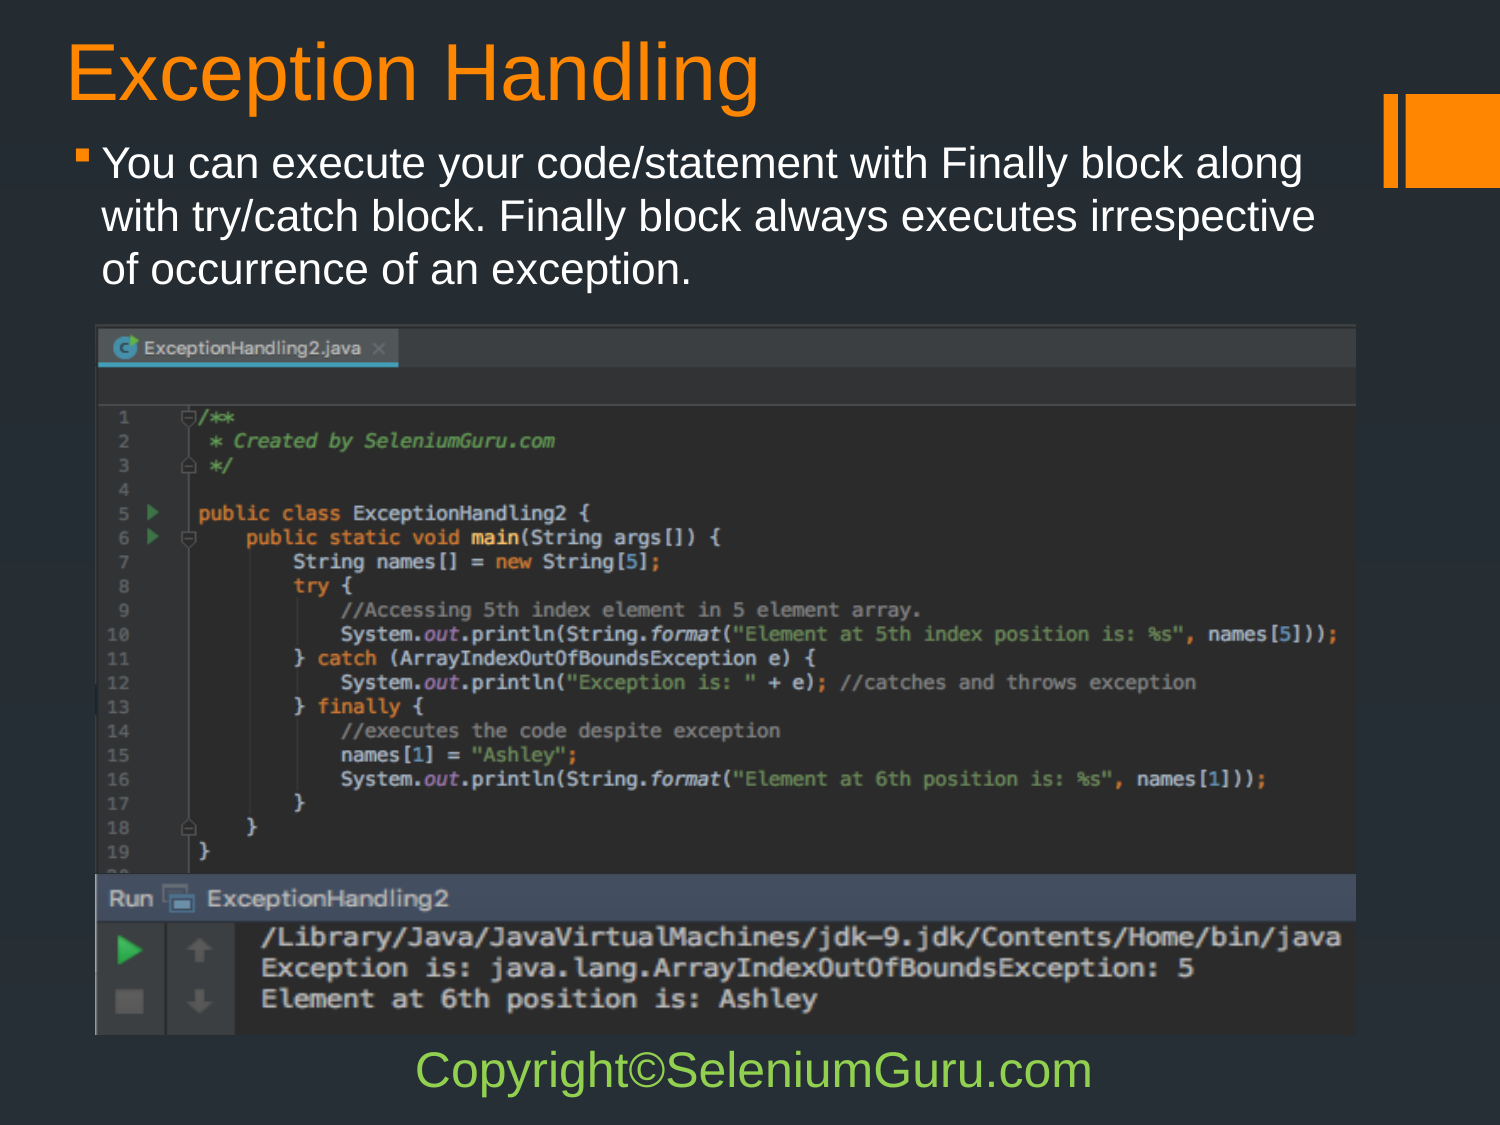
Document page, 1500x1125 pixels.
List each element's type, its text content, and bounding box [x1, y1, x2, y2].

list You can execute your code/statement with Finally block along with try/catch block. Finally block always executes irrespective of occurrence of an exception. [50, 126, 1353, 302]
picture [95, 874, 1357, 1036]
title Exception Handling [50, 11, 1350, 124]
footer Copyright©SeleniumGuru.com [399, 1046, 1166, 1113]
picture [95, 324, 1357, 873]
